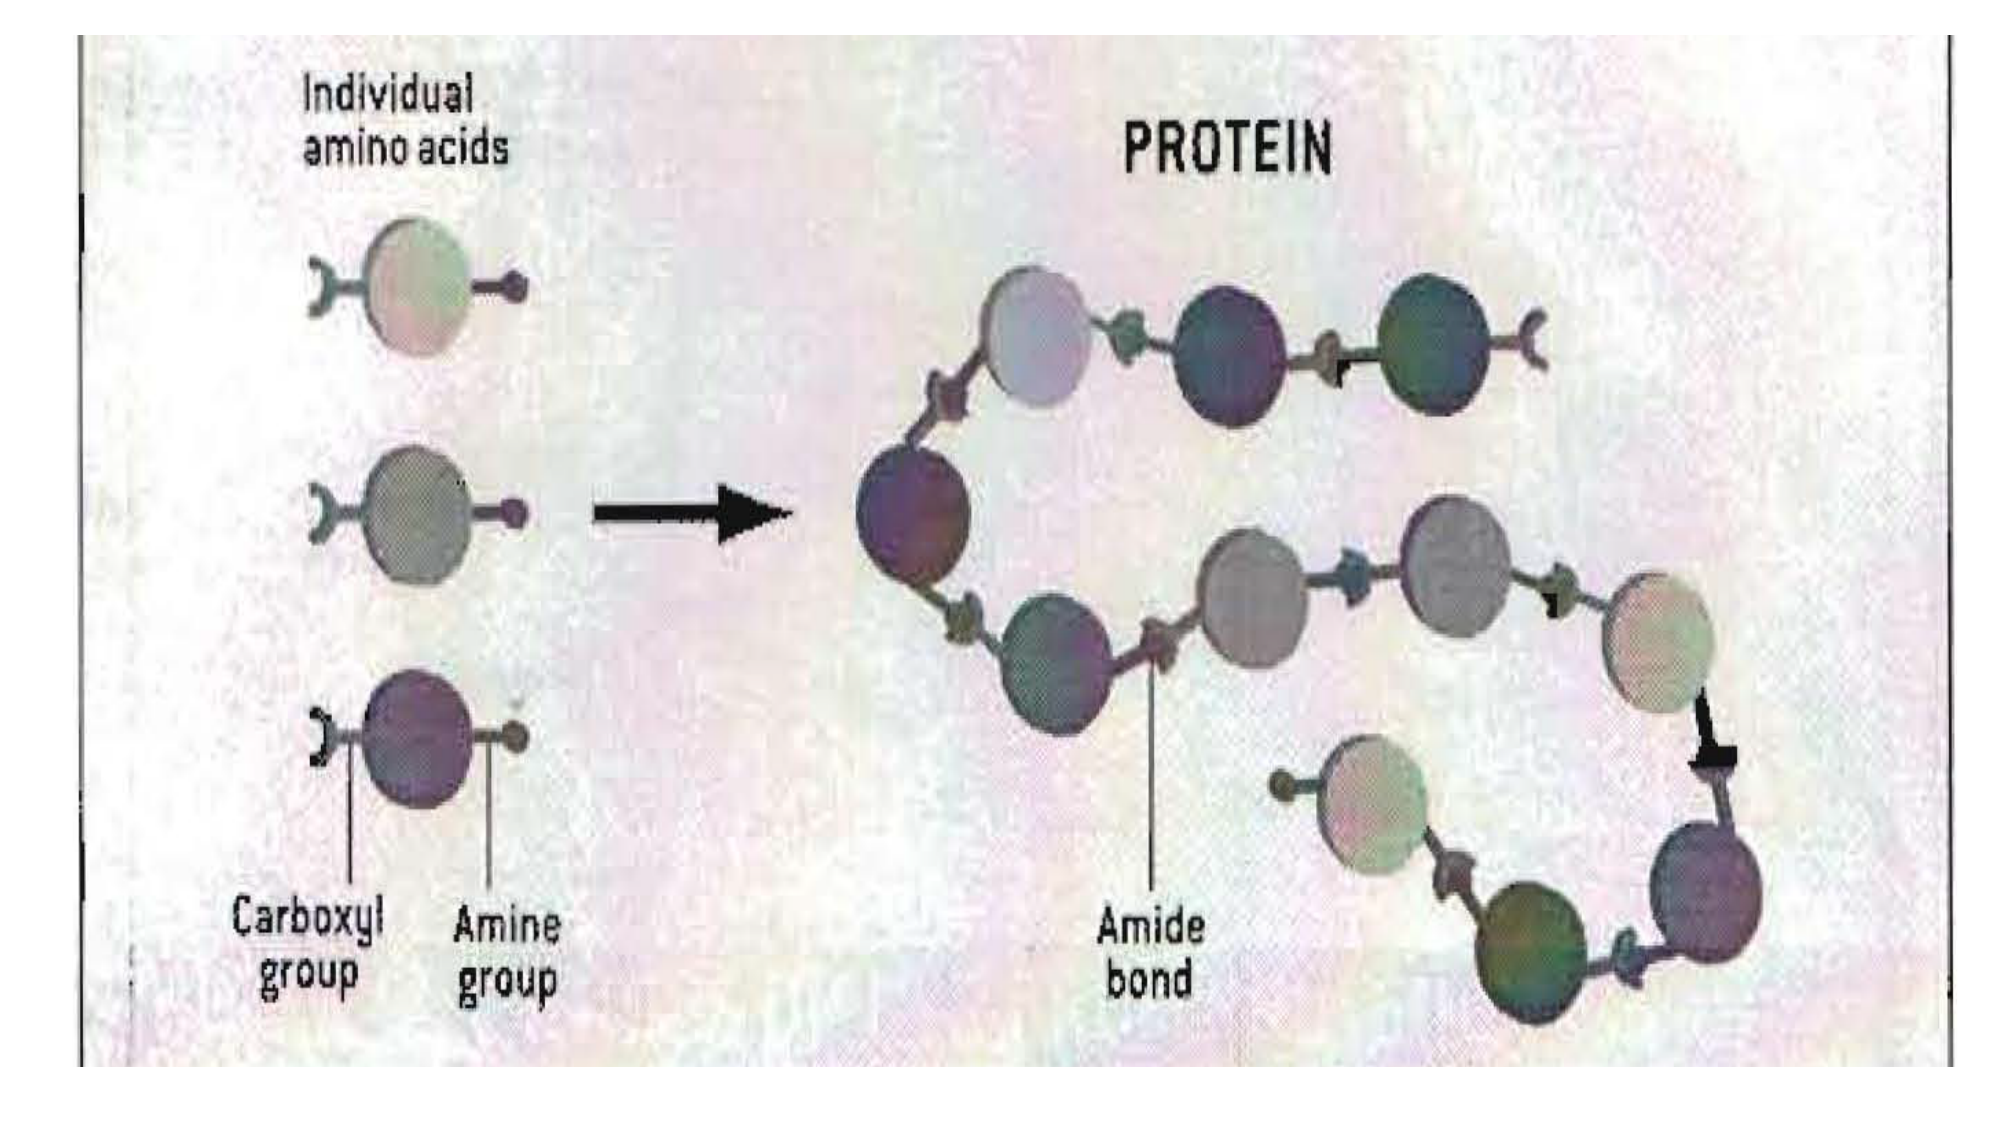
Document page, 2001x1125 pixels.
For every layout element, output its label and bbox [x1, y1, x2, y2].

picture [72, 35, 1958, 1067]
